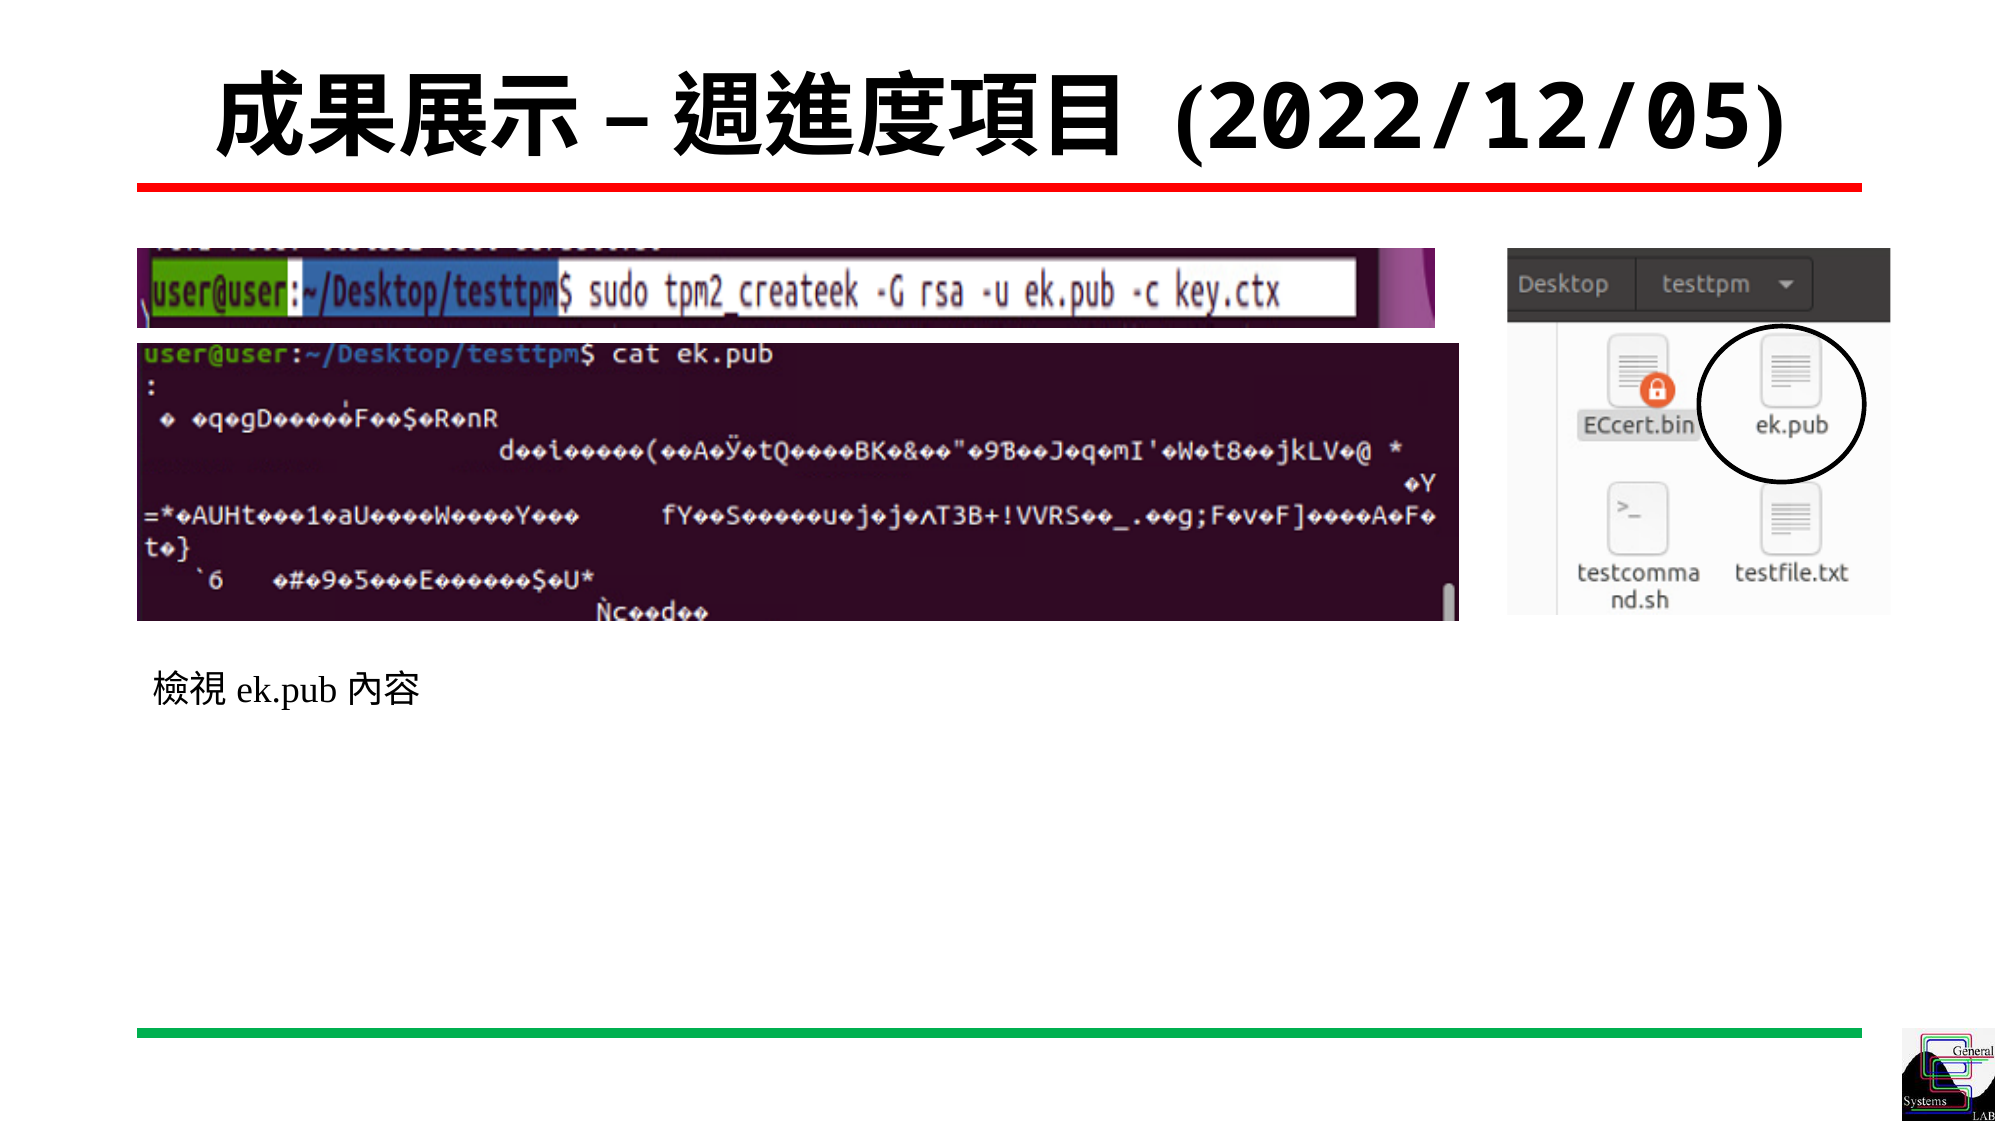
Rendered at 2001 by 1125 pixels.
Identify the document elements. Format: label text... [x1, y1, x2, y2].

picture [137, 248, 1435, 328]
picture [1902, 1028, 1995, 1121]
title 成果展示 – 週進度項目 (2022/12/05) [137, 59, 1863, 178]
text_box 檢視ek.pub內容 [137, 657, 1035, 717]
picture [137, 343, 1459, 621]
picture [1507, 248, 1891, 615]
